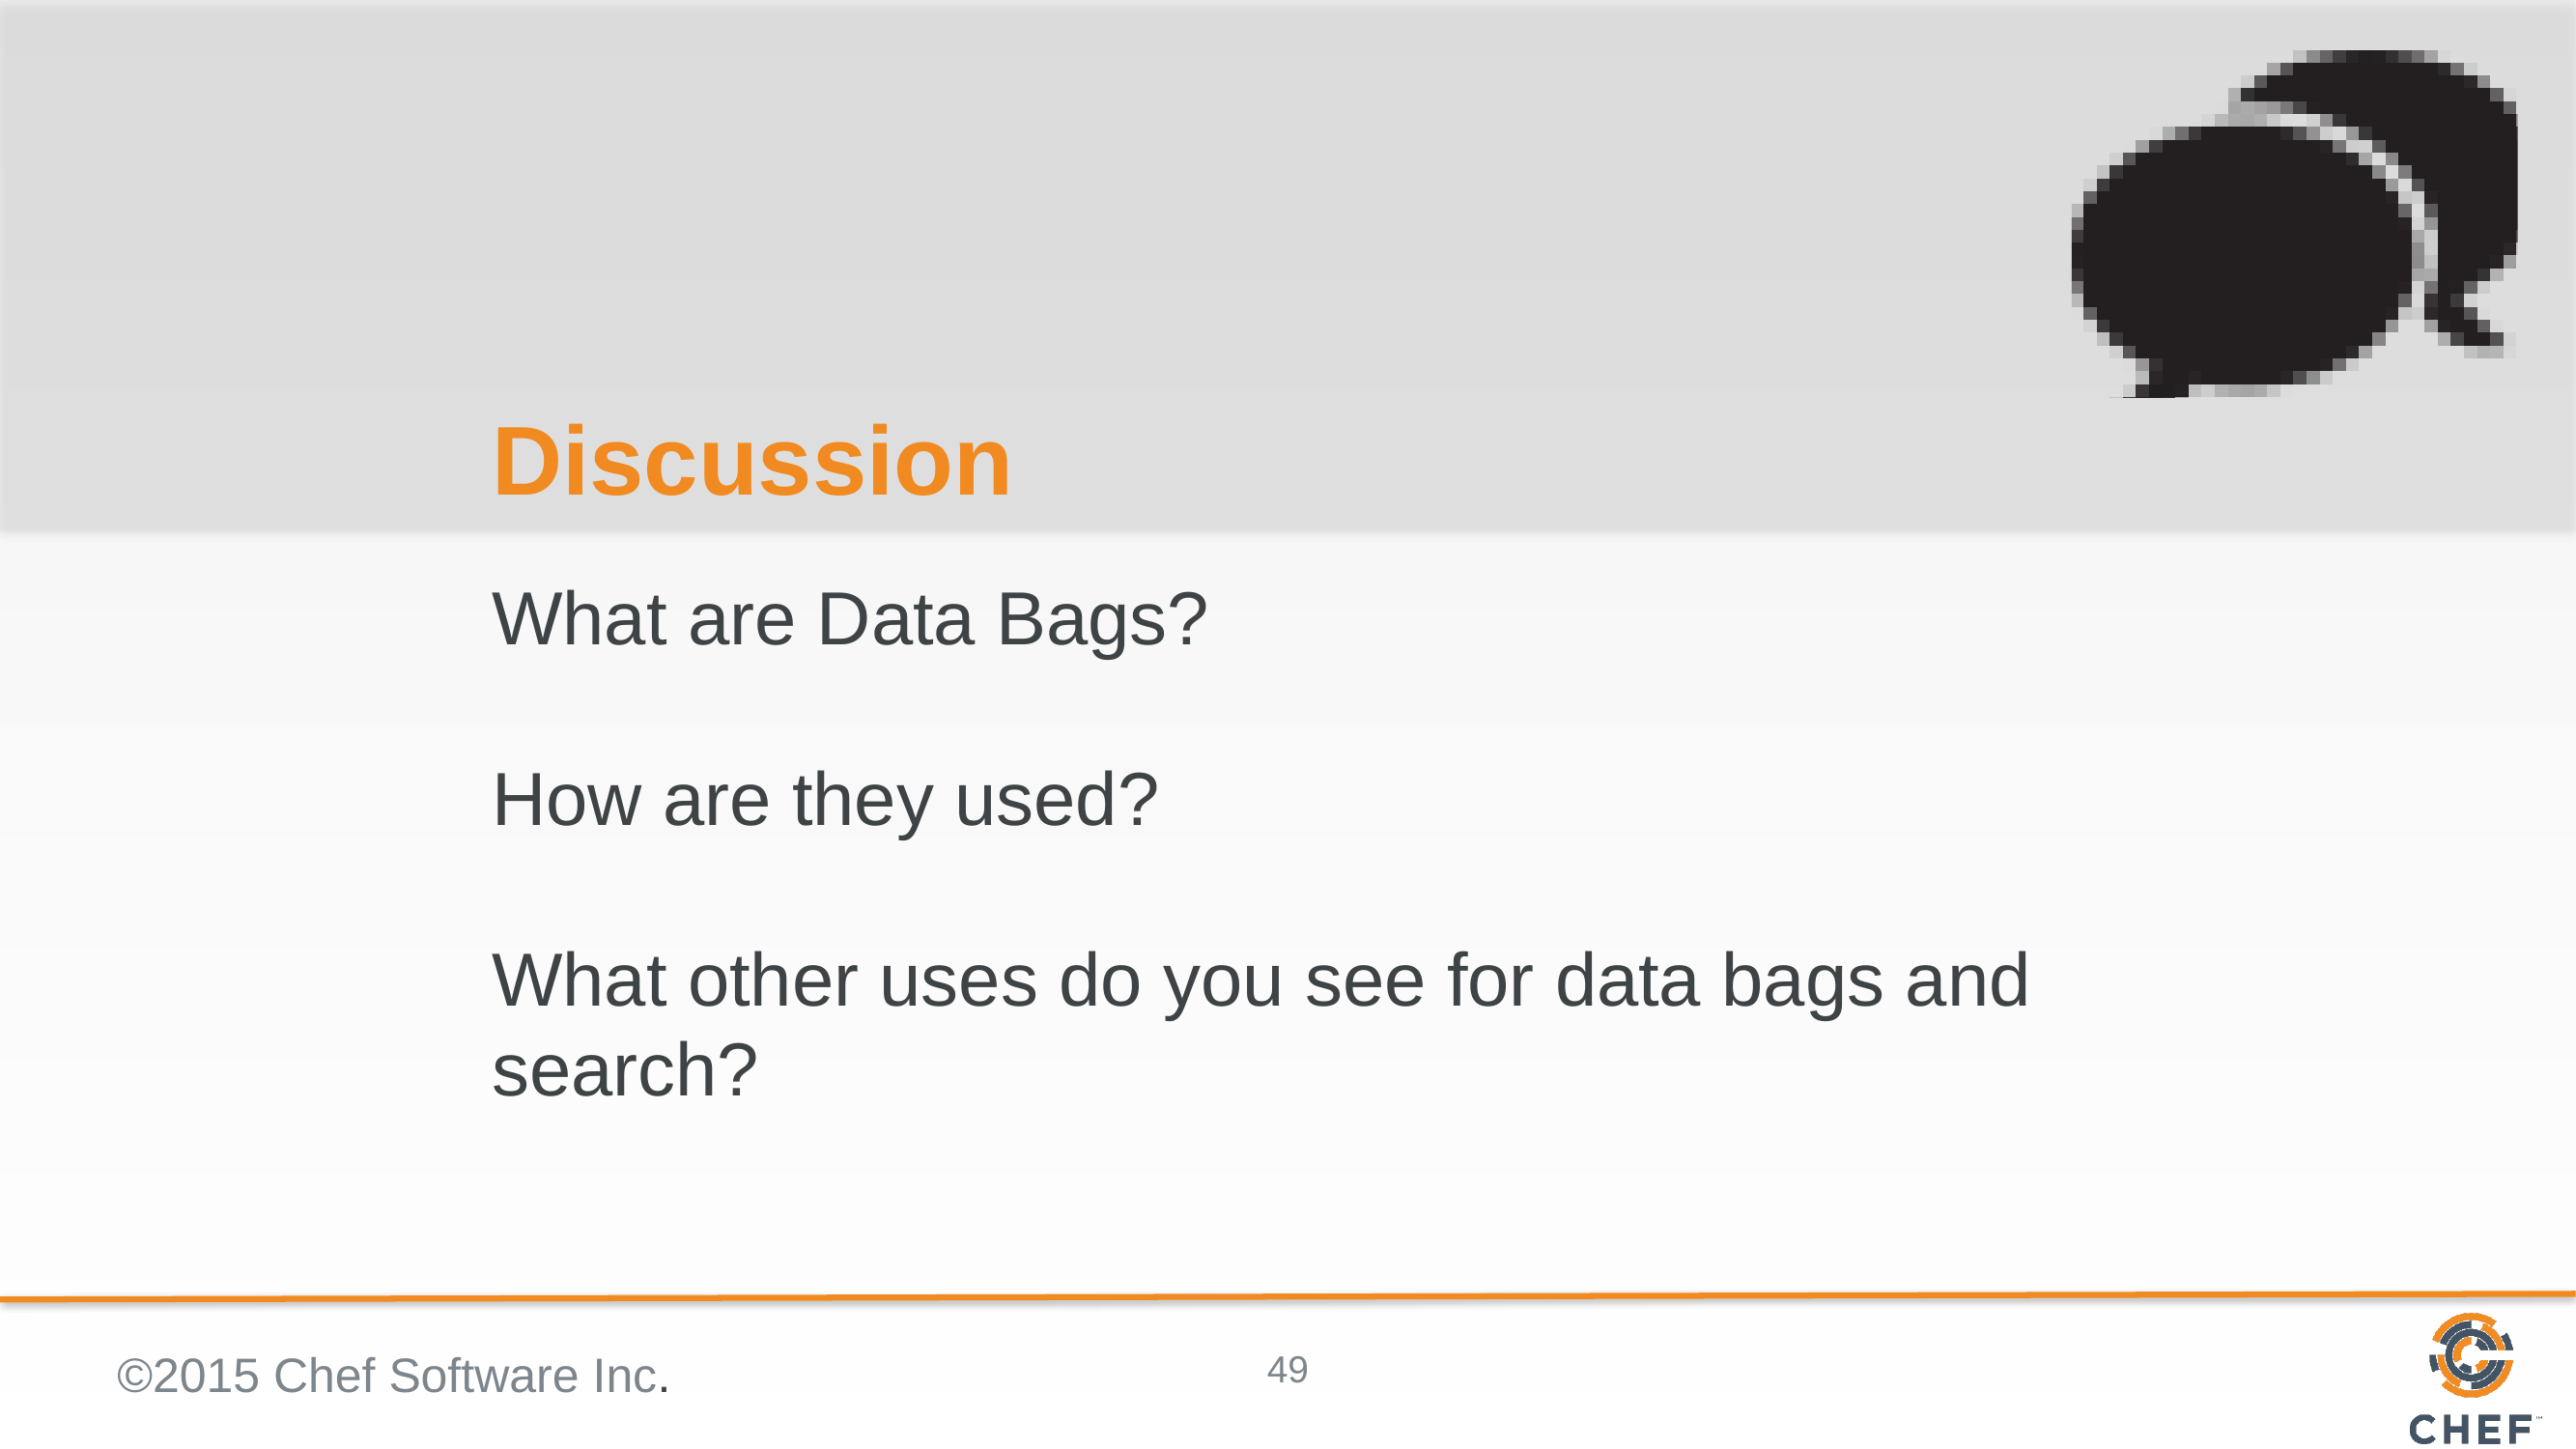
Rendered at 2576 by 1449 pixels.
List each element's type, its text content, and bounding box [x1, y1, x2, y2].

slide_number 49 [1172, 1338, 1403, 1416]
footer ©2015 Chef Software Inc. [102, 1336, 948, 1418]
picture [2399, 1297, 2550, 1449]
title Discussion [477, 395, 2217, 531]
subtitle What are Data Bags? How are they used? What other uses do you see for data bags and search? [477, 554, 2217, 1222]
